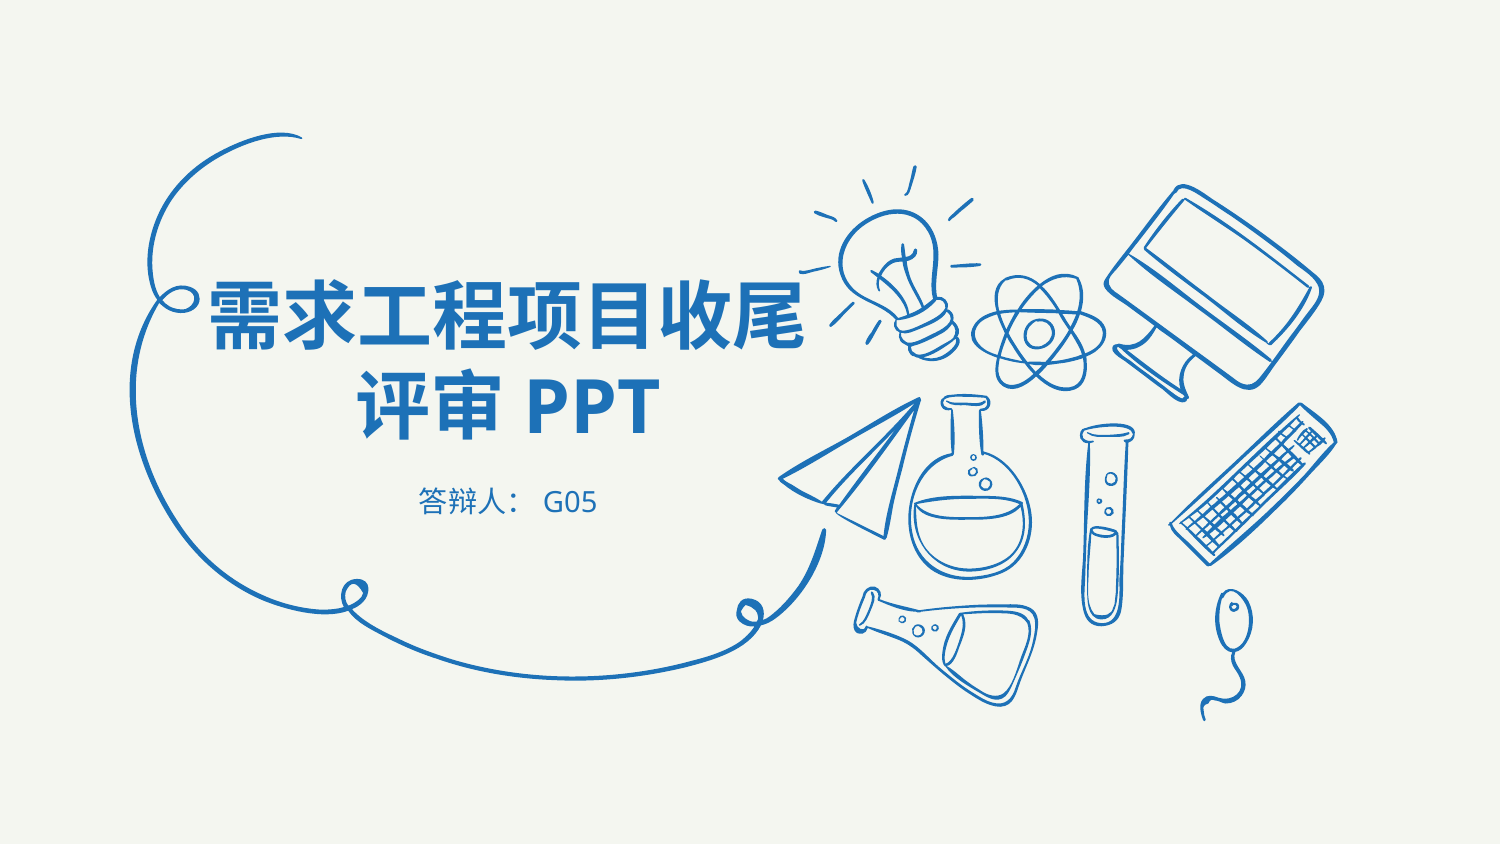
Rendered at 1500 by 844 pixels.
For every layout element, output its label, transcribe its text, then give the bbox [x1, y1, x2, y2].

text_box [1078, 418, 1139, 627]
text_box 答辩人：G05 [404, 475, 613, 526]
text_box 需求工程项目收尾 评审PPT [193, 261, 823, 456]
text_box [905, 392, 1035, 584]
text_box [777, 406, 900, 540]
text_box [1197, 580, 1256, 723]
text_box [798, 164, 982, 363]
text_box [962, 269, 1097, 395]
text_box [129, 132, 827, 681]
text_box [1102, 174, 1327, 404]
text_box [1167, 401, 1338, 568]
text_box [852, 584, 1040, 707]
